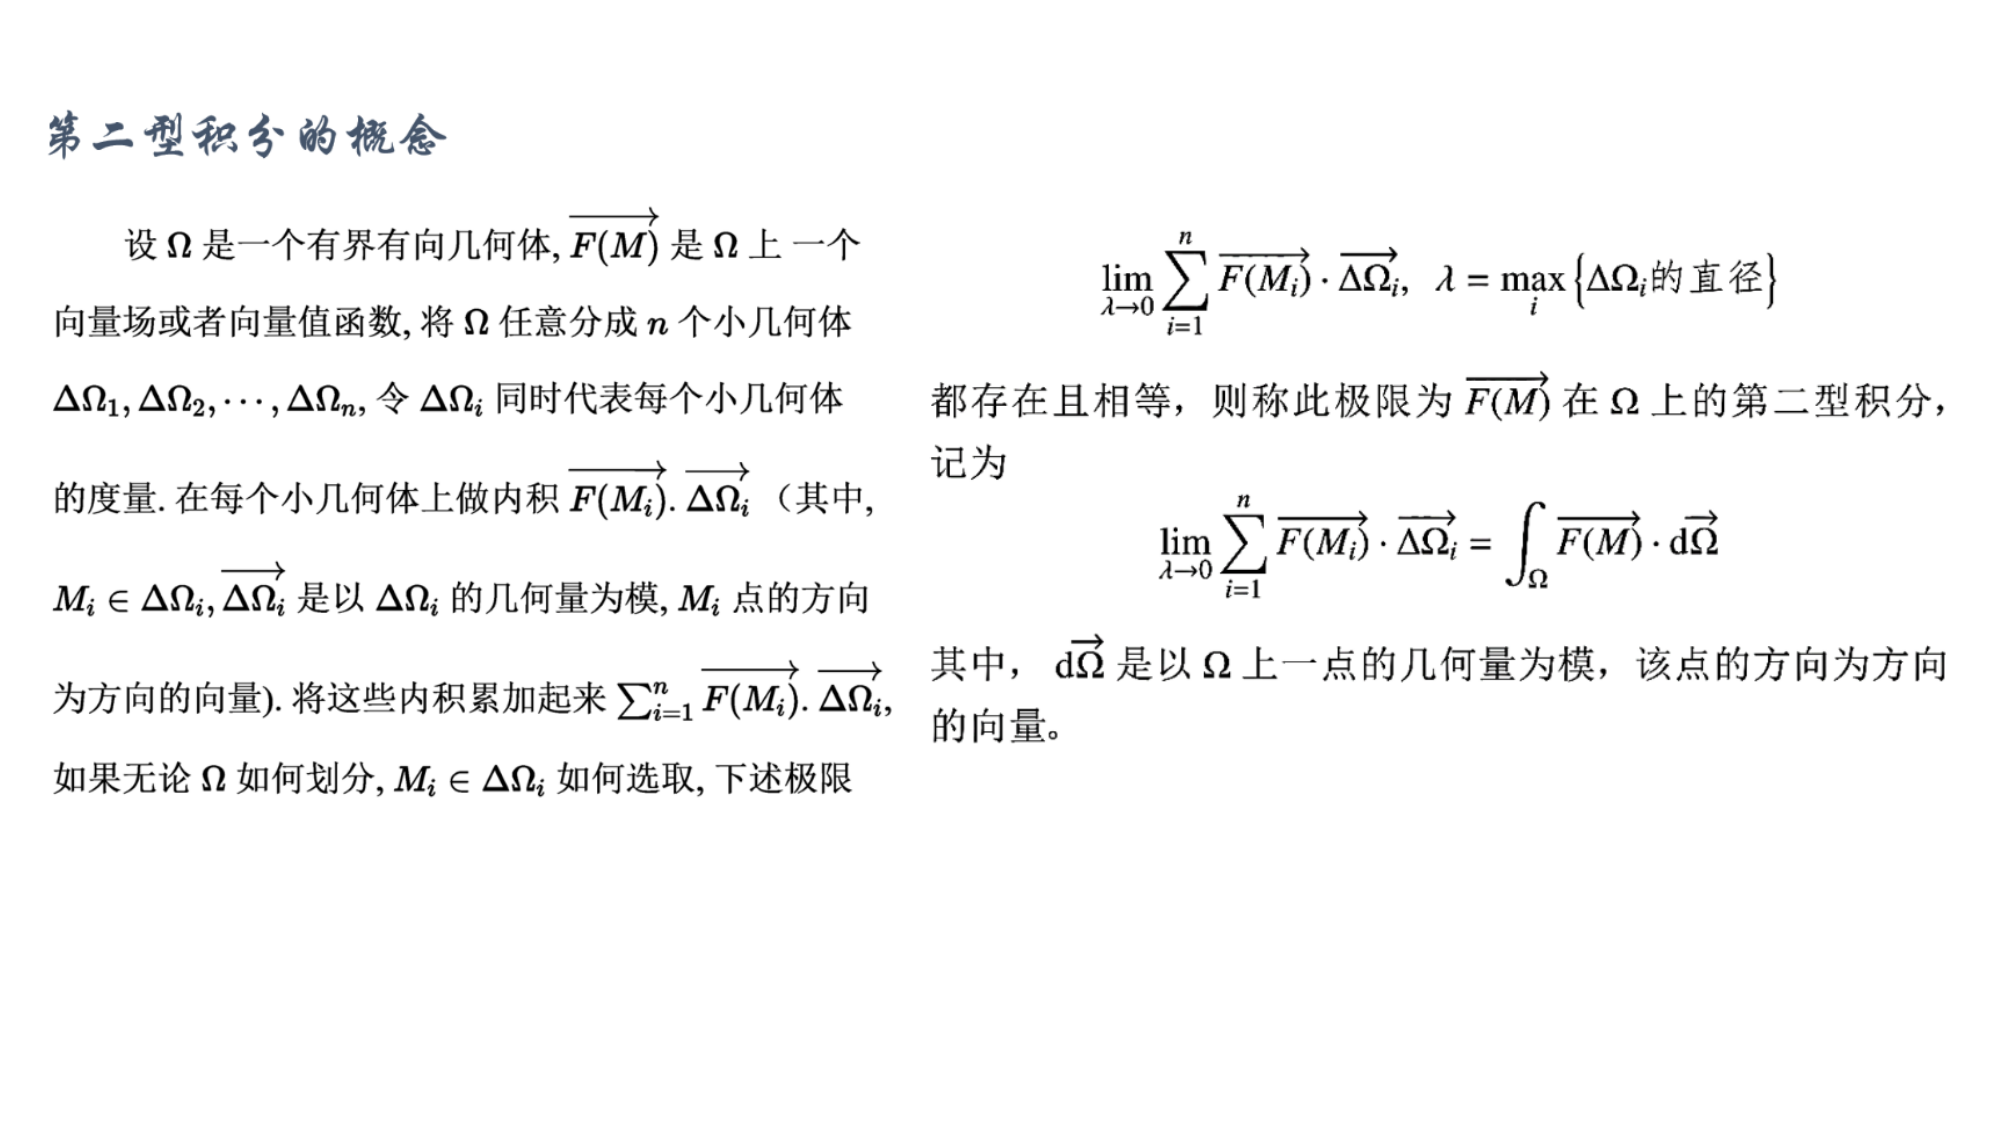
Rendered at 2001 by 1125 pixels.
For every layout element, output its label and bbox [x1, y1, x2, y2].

list [23, 99, 908, 816]
picture [920, 227, 1952, 785]
